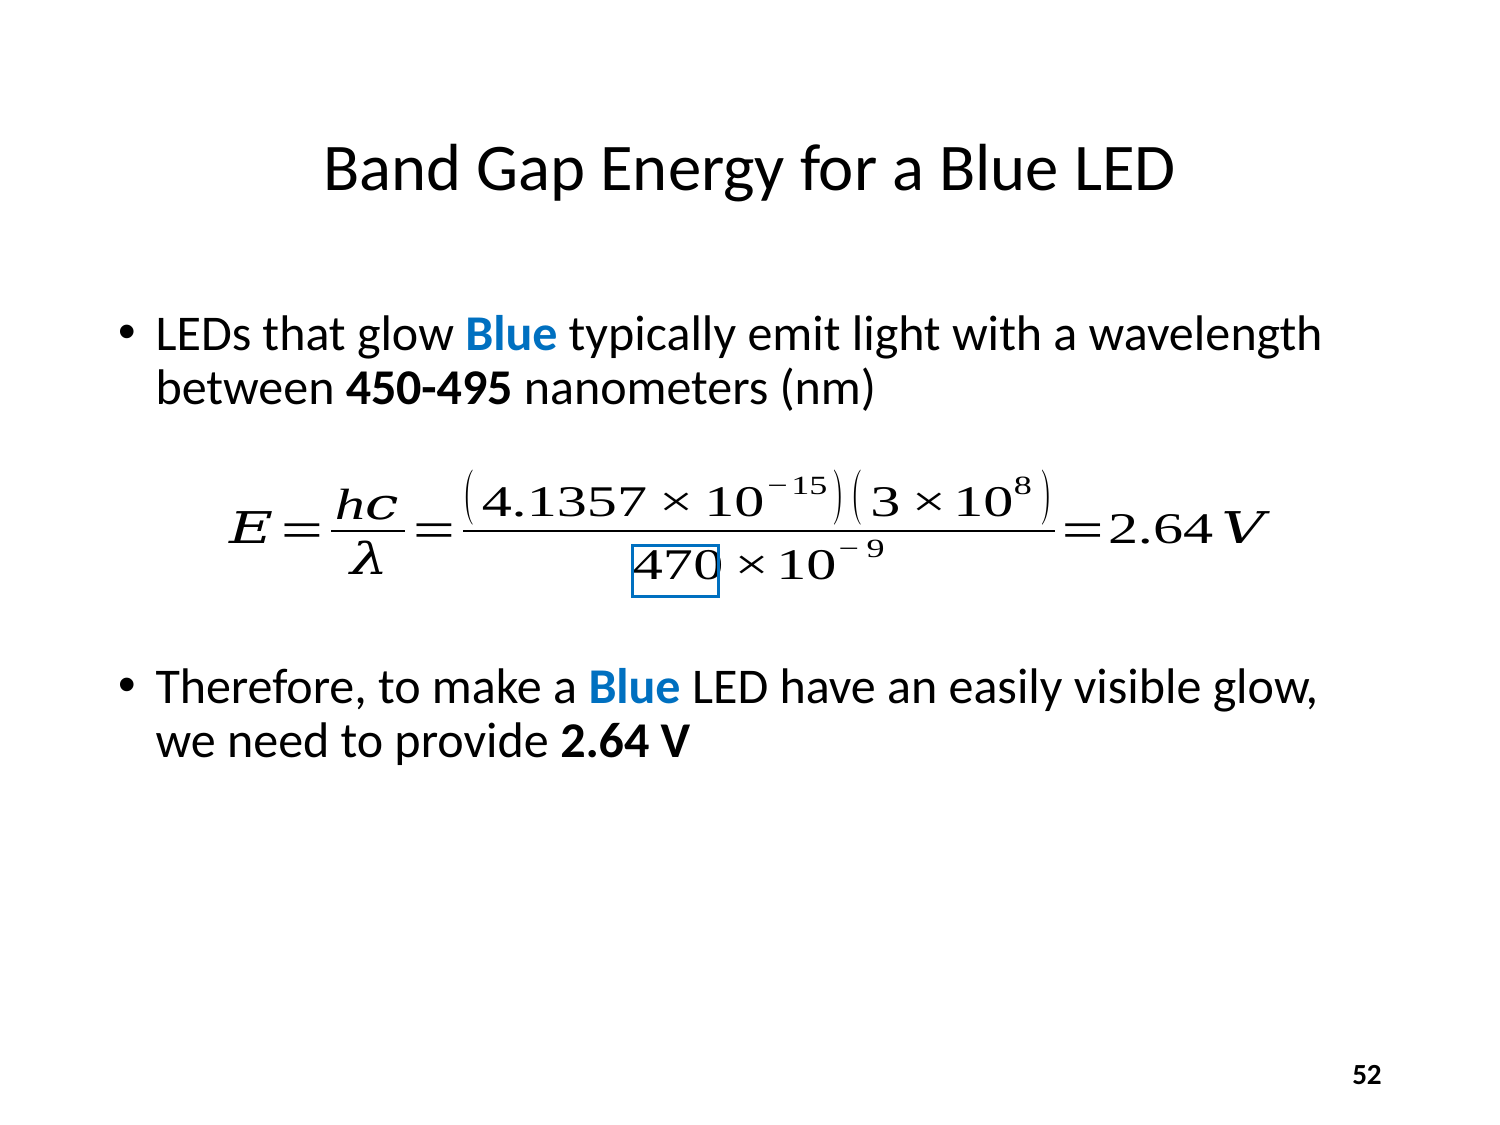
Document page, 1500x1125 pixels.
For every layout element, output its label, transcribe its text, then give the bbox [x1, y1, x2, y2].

slide_number 52 [1059, 1042, 1397, 1103]
list LEDs that glow Blue typically emit light with a wavelength between 450-495 nanometers (nm) Therefore, to make a Blue LED have an easily visible glow, we need to provide 2.64 V [103, 299, 1397, 1014]
title Band Gap Energy for a Blue LED [103, 59, 1397, 278]
text_box [631, 545, 720, 597]
